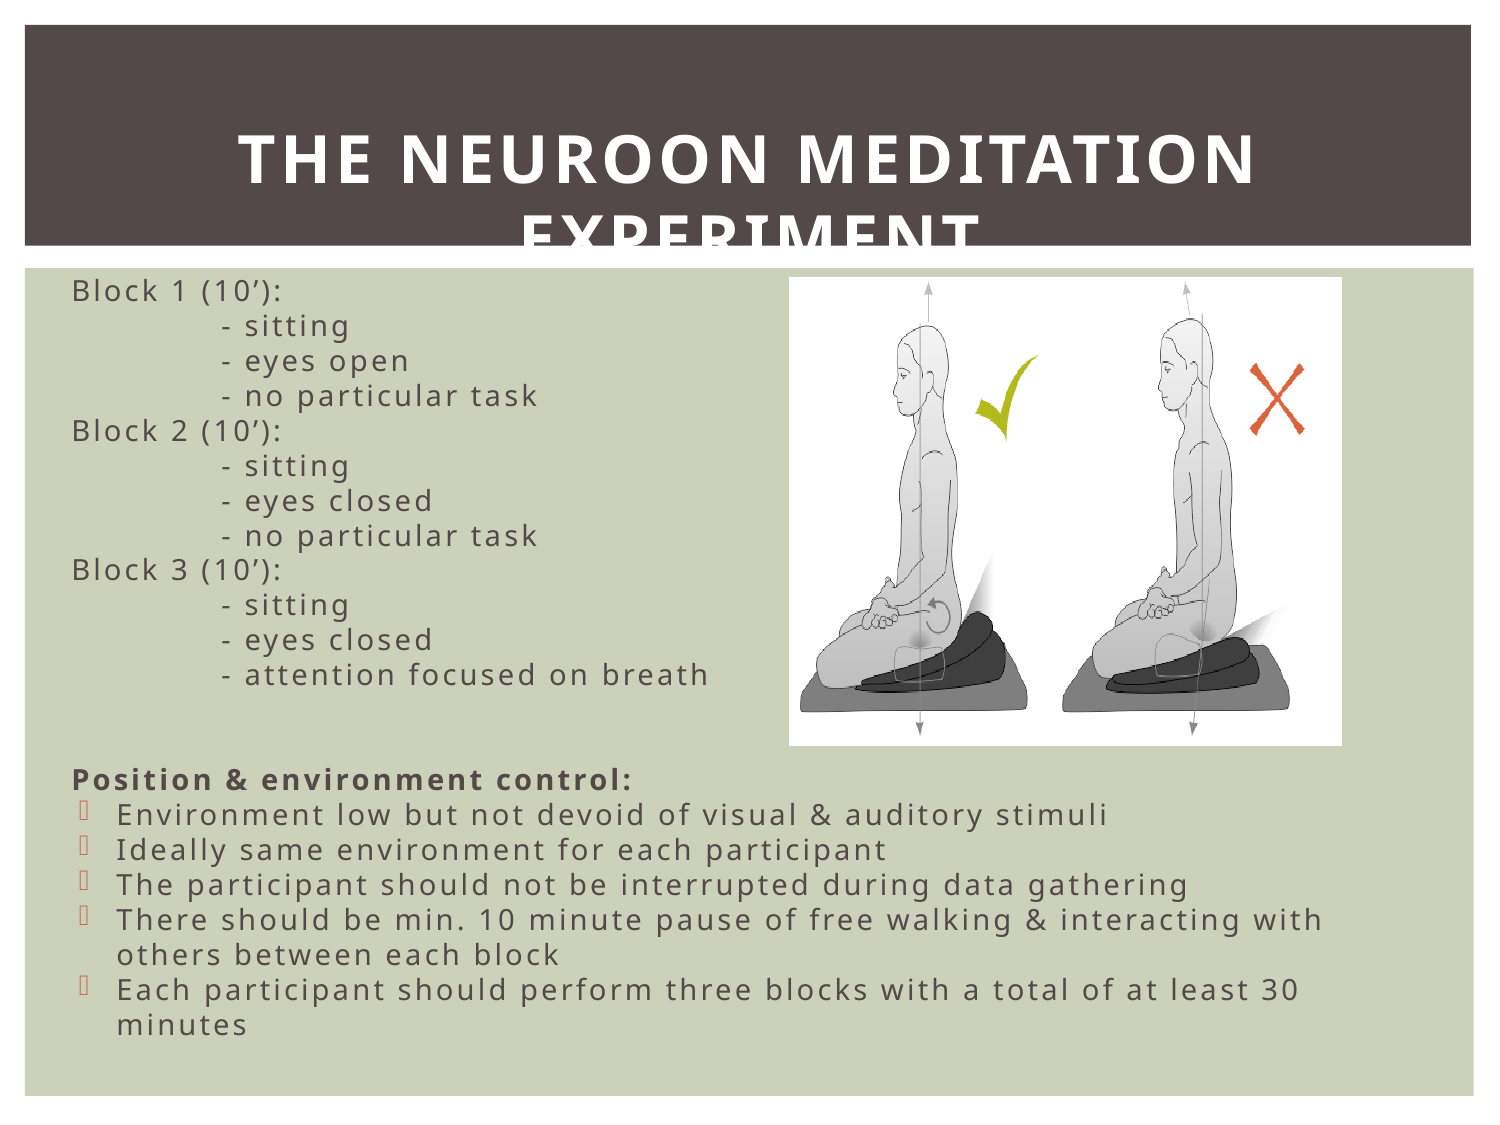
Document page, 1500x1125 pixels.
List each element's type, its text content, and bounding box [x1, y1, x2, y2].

title The Neuroon meditation experiment [51, 97, 1449, 223]
picture [789, 276, 1342, 746]
list Block 1 (10’): - sitting - eyes open - no particular task Block 2 (10’): - sitting - eyes closed - no particular task Block 3 (10’): - sitting - eyes closed - attention focused on breath Position & environment control: Environment low but not devoid of visual & auditory stimuli Ideally same environment for each participant The participant should not be interrupted during data gathering There should be min. 10 minute pause of free walking & interacting with others between each block Each participant should perform three blocks with a total of at least 30 minutes [51, 252, 1449, 913]
